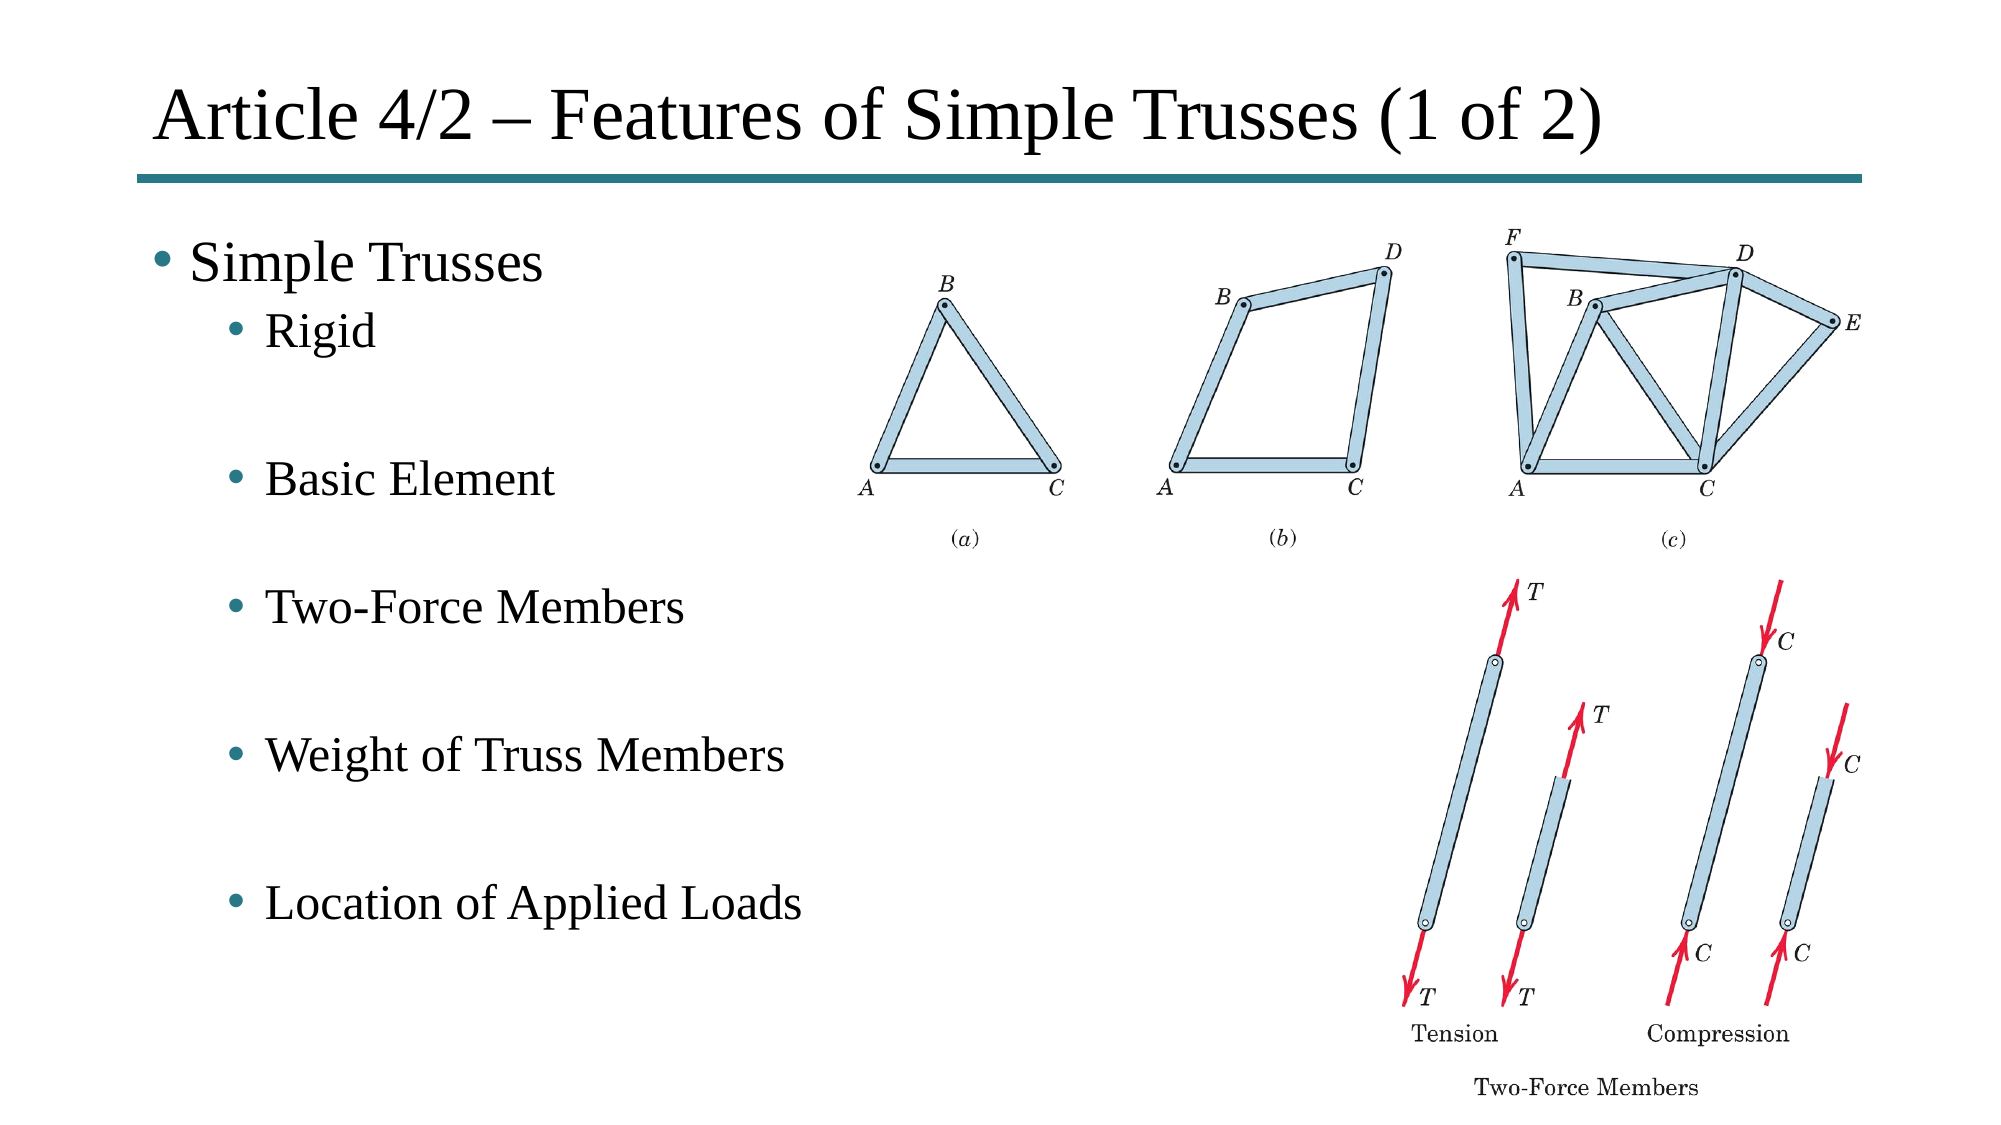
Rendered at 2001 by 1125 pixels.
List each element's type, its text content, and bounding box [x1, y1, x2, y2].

picture [1402, 577, 1863, 1101]
title Article 4/2 – Features of Simple Trusses (1 of 2) [137, 59, 1863, 170]
list Simple Trusses Rigid Basic Element Two-Force Members Weight of Truss Members Location of Applied Loads [137, 223, 1863, 1091]
picture [857, 223, 1863, 552]
